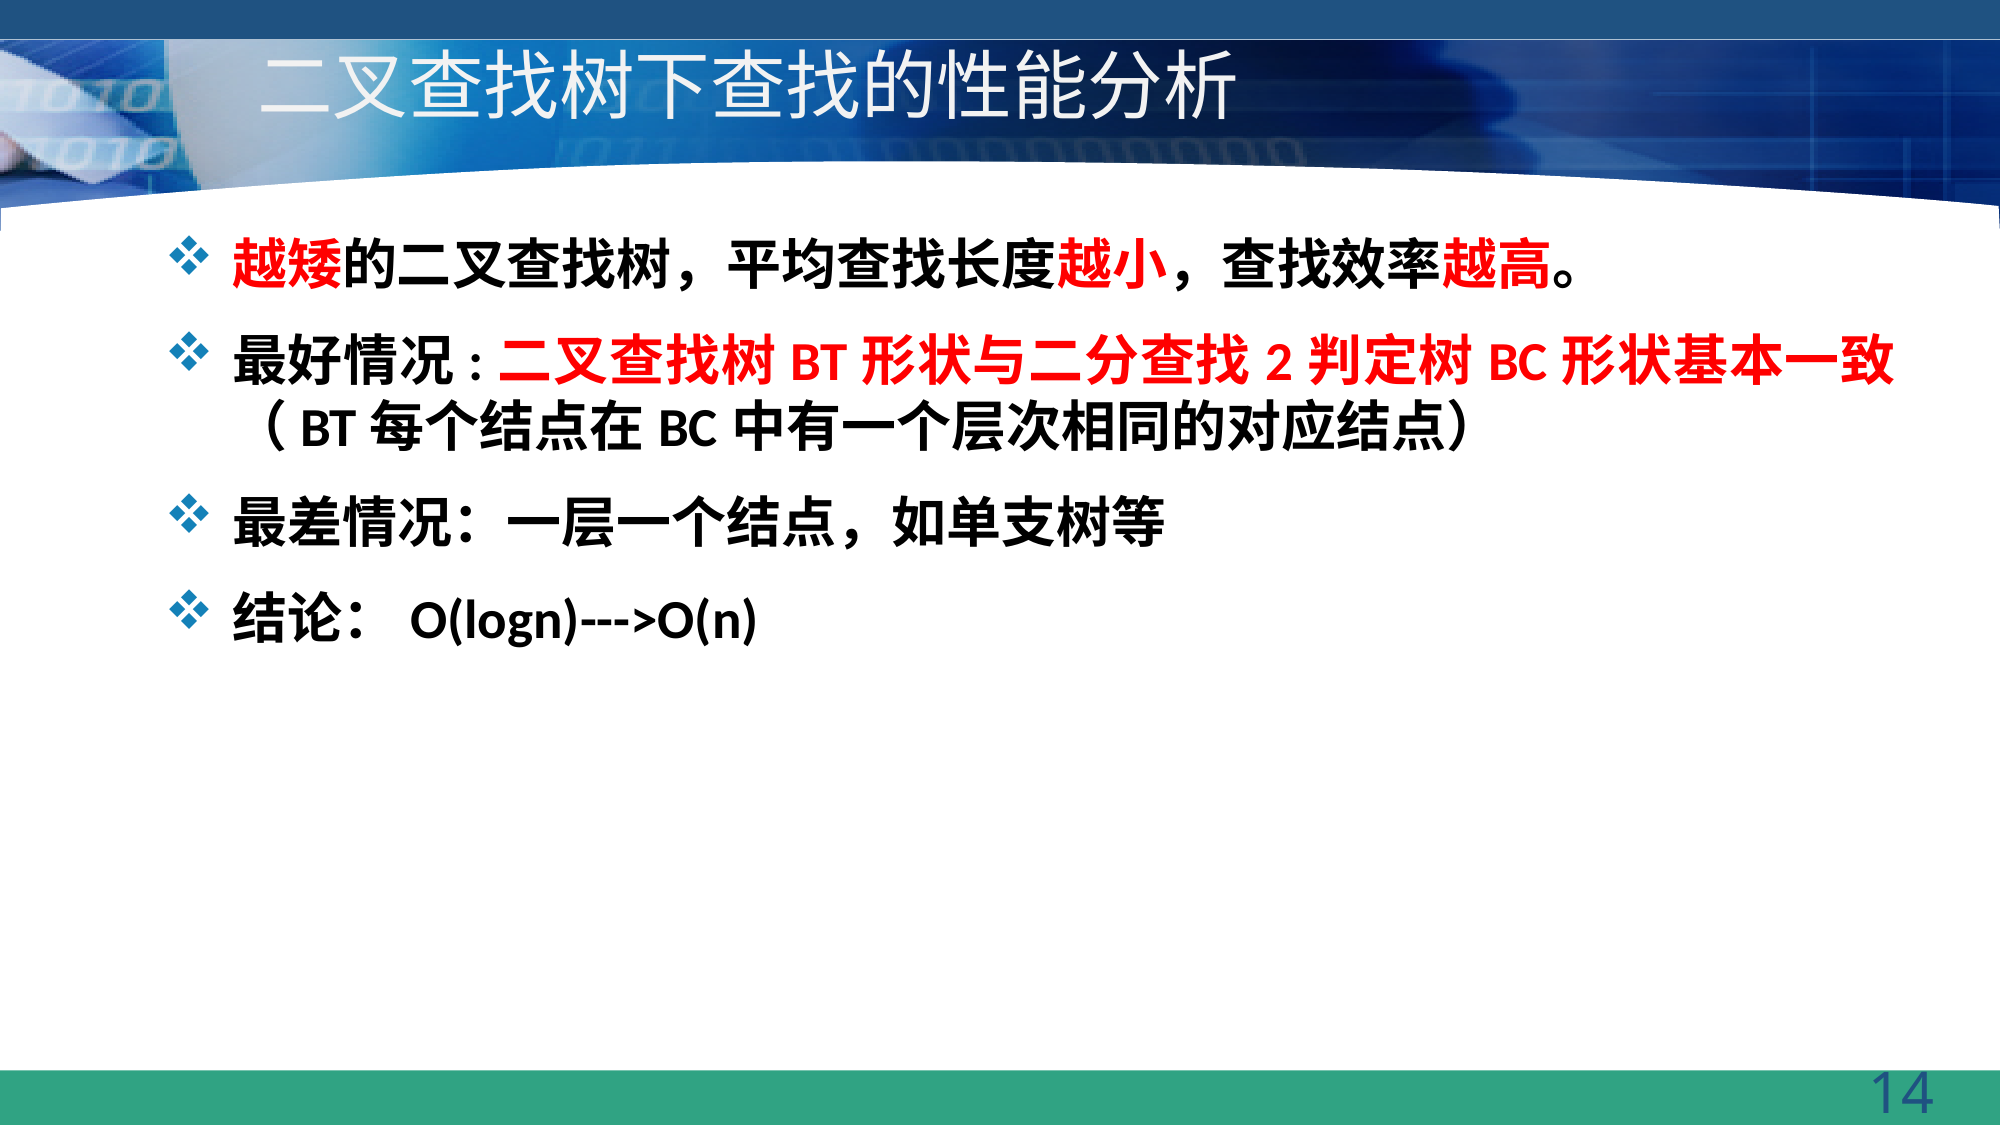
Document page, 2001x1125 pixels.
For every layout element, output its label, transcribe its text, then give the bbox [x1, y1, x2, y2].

title 二叉查找树下查找的性能分析 [242, 30, 1922, 138]
list 越矮的二叉查找树，平均查找长度越小，查找效率越高。 最好情况:二叉查找树BT形状与二分查找2判定树BC形状基本一致（BT每个结点在BC中有一个层次相同的对应结点） 最差情况：一层一个结点，如单支树等 结论：O(logn)--->O(n) [149, 222, 1911, 1021]
picture [0, 40, 2000, 213]
